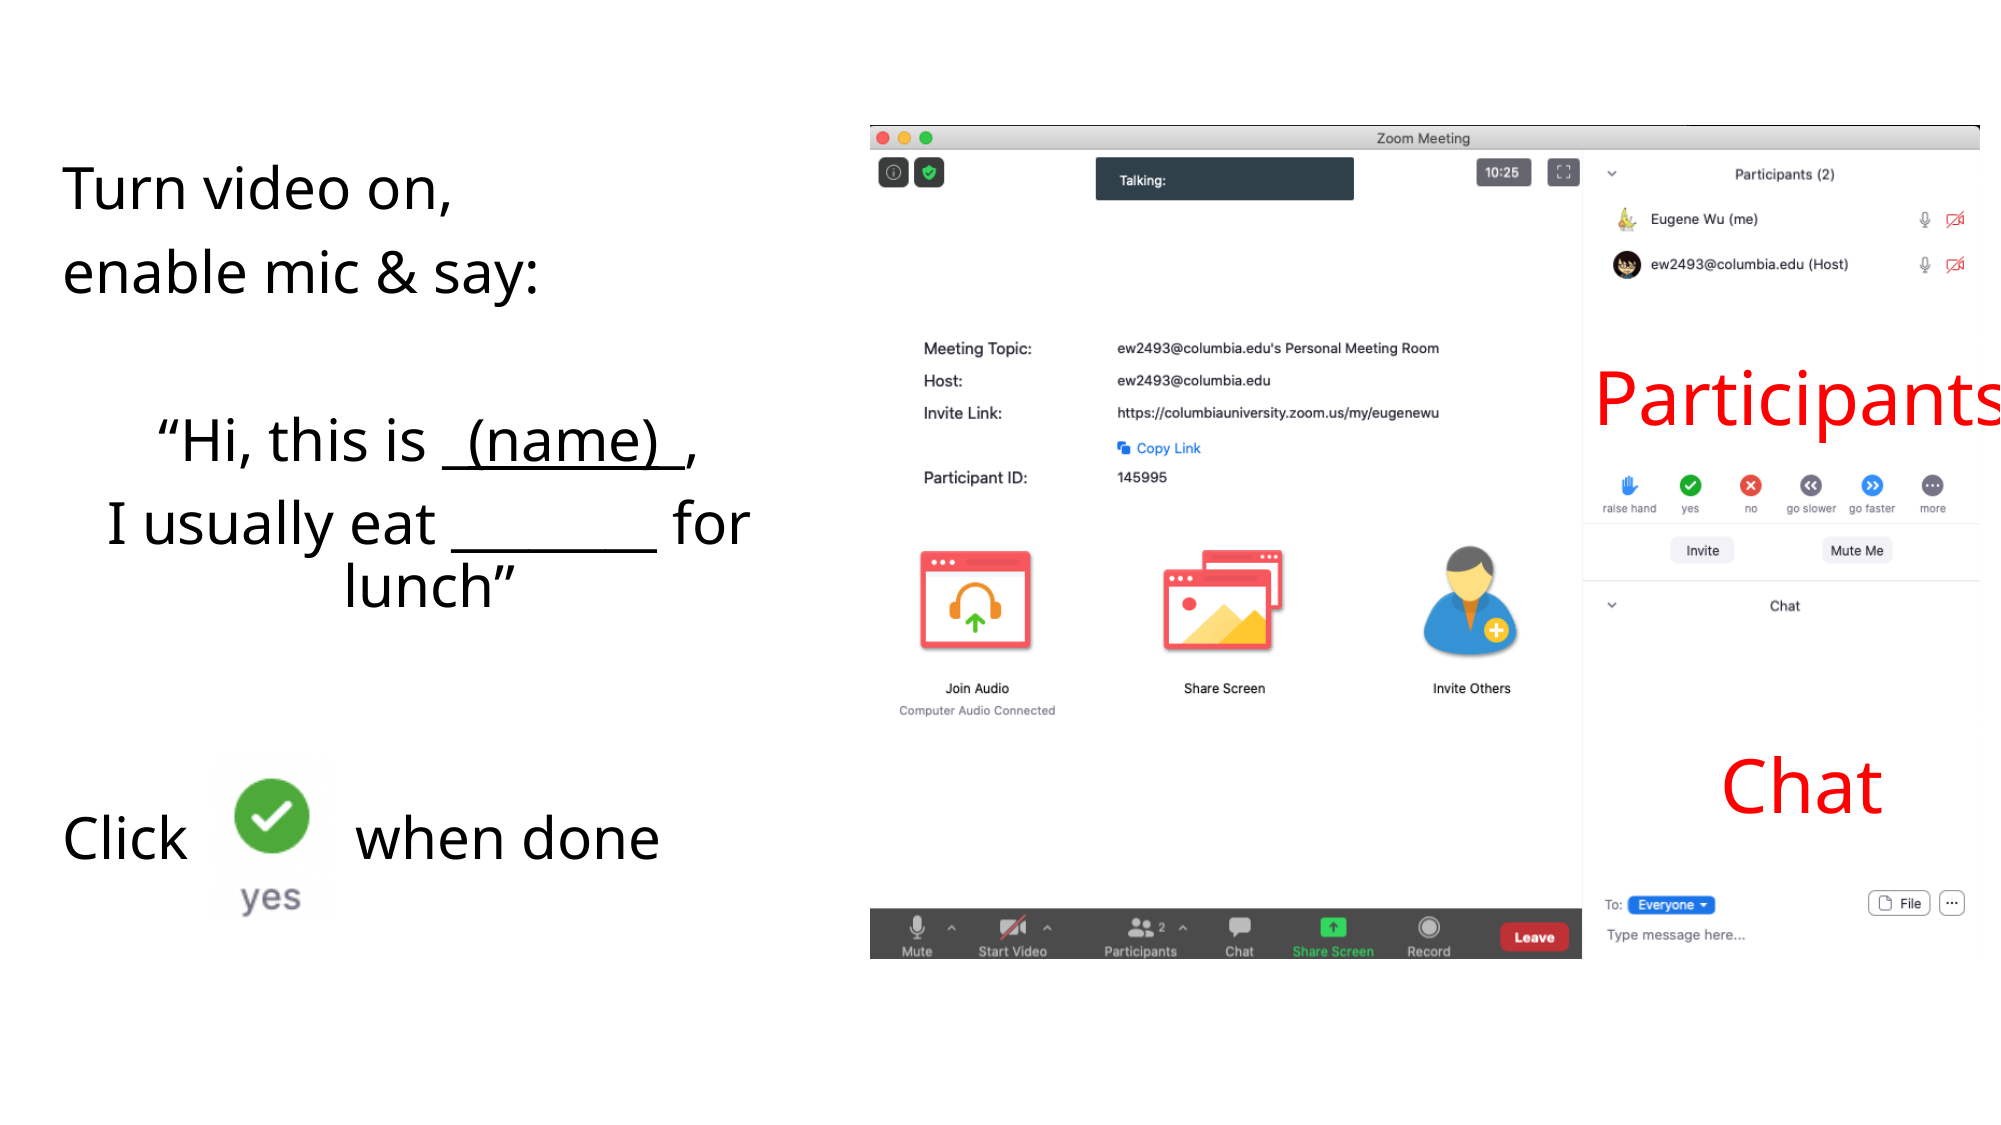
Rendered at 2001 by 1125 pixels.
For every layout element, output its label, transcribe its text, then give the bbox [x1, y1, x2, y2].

picture [213, 753, 336, 921]
text_box Participants [1980, 343, 2000, 448]
picture [870, 125, 1980, 959]
list Turn video on, enable mic & say: “Hi, this is _(name)_, I usually eat ________ for lunch” Click when done [47, 151, 812, 964]
